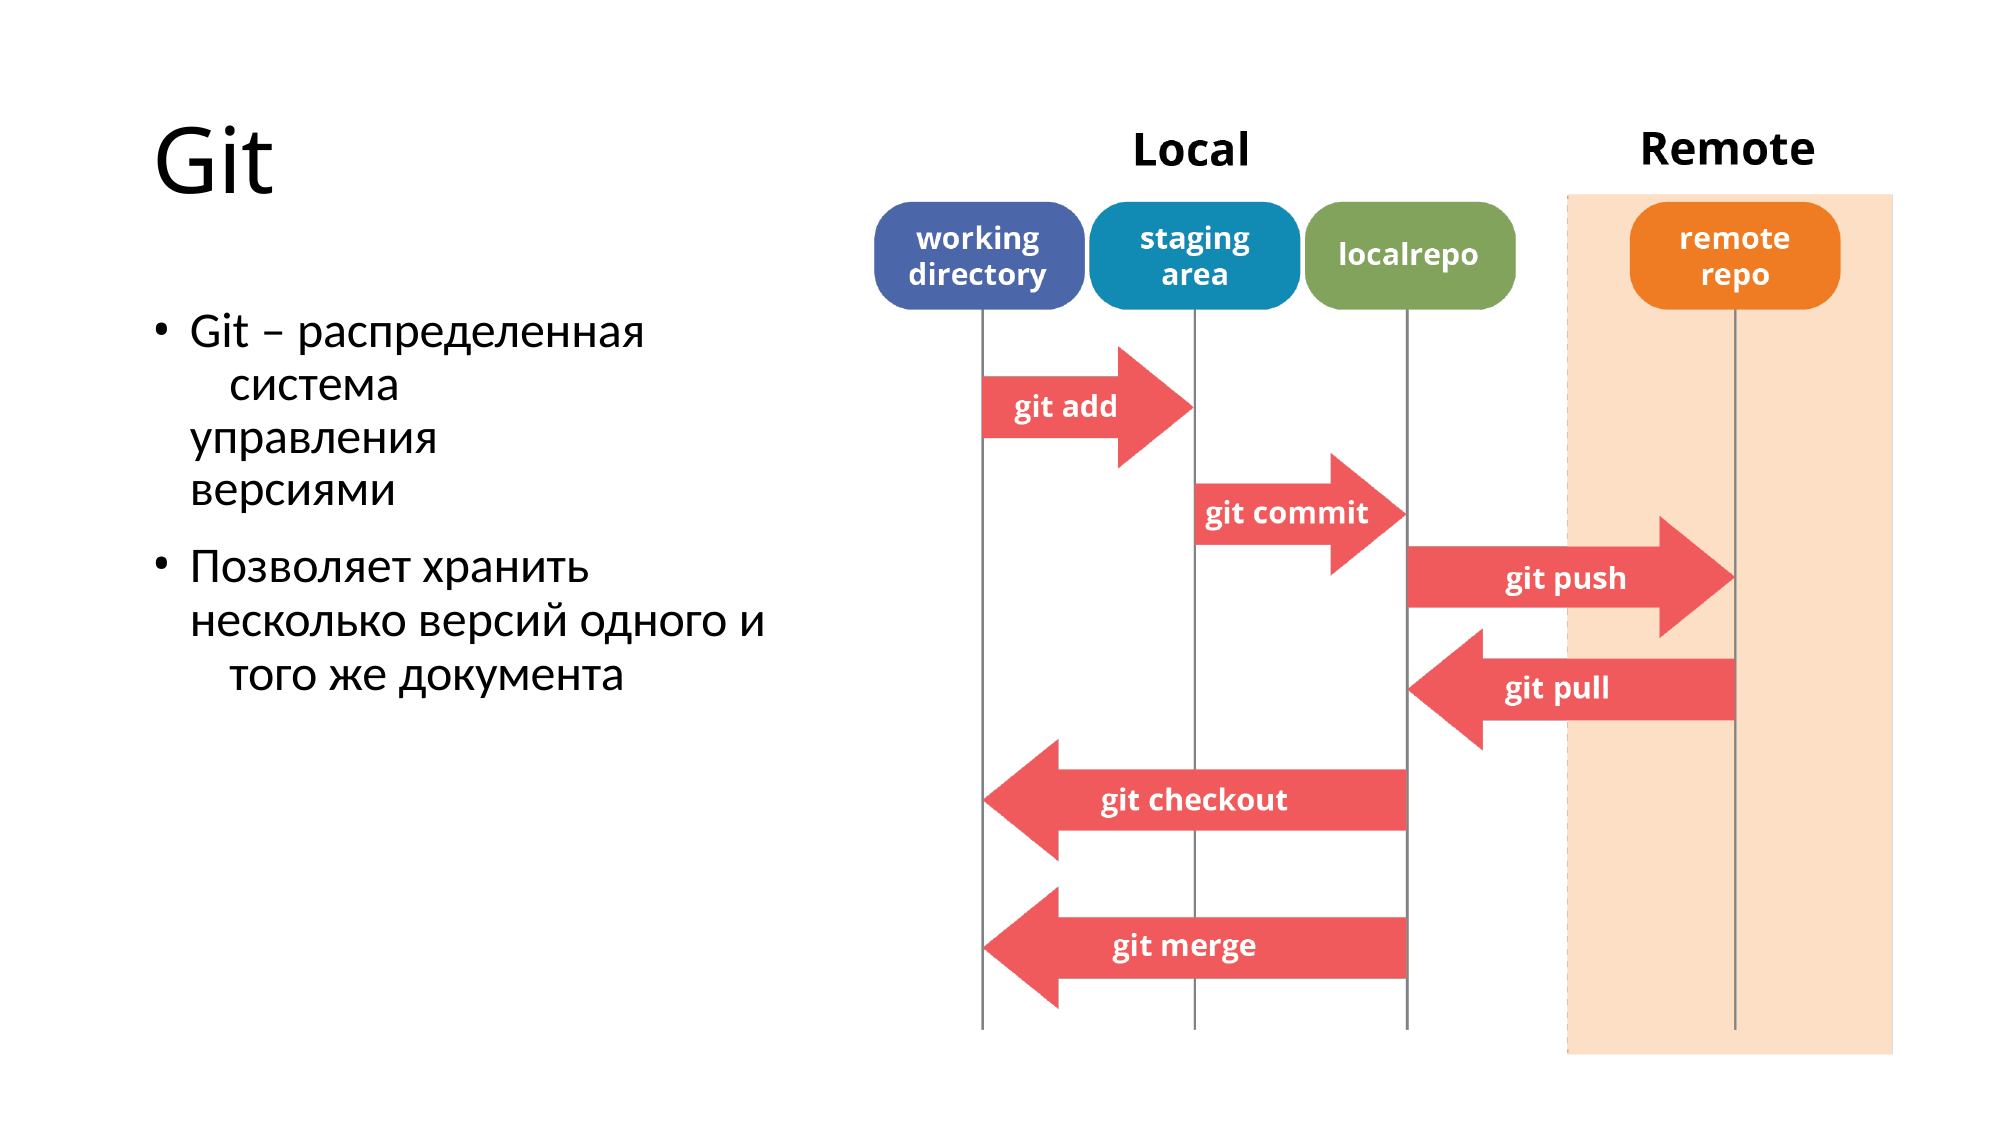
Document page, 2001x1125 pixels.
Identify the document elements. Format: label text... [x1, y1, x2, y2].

title Git [150, 100, 1810, 291]
text_box Git – распределенная система управления версиями Позволяет хранить несколько версий одного и того же документа [150, 296, 771, 701]
picture [866, 109, 1896, 1074]
